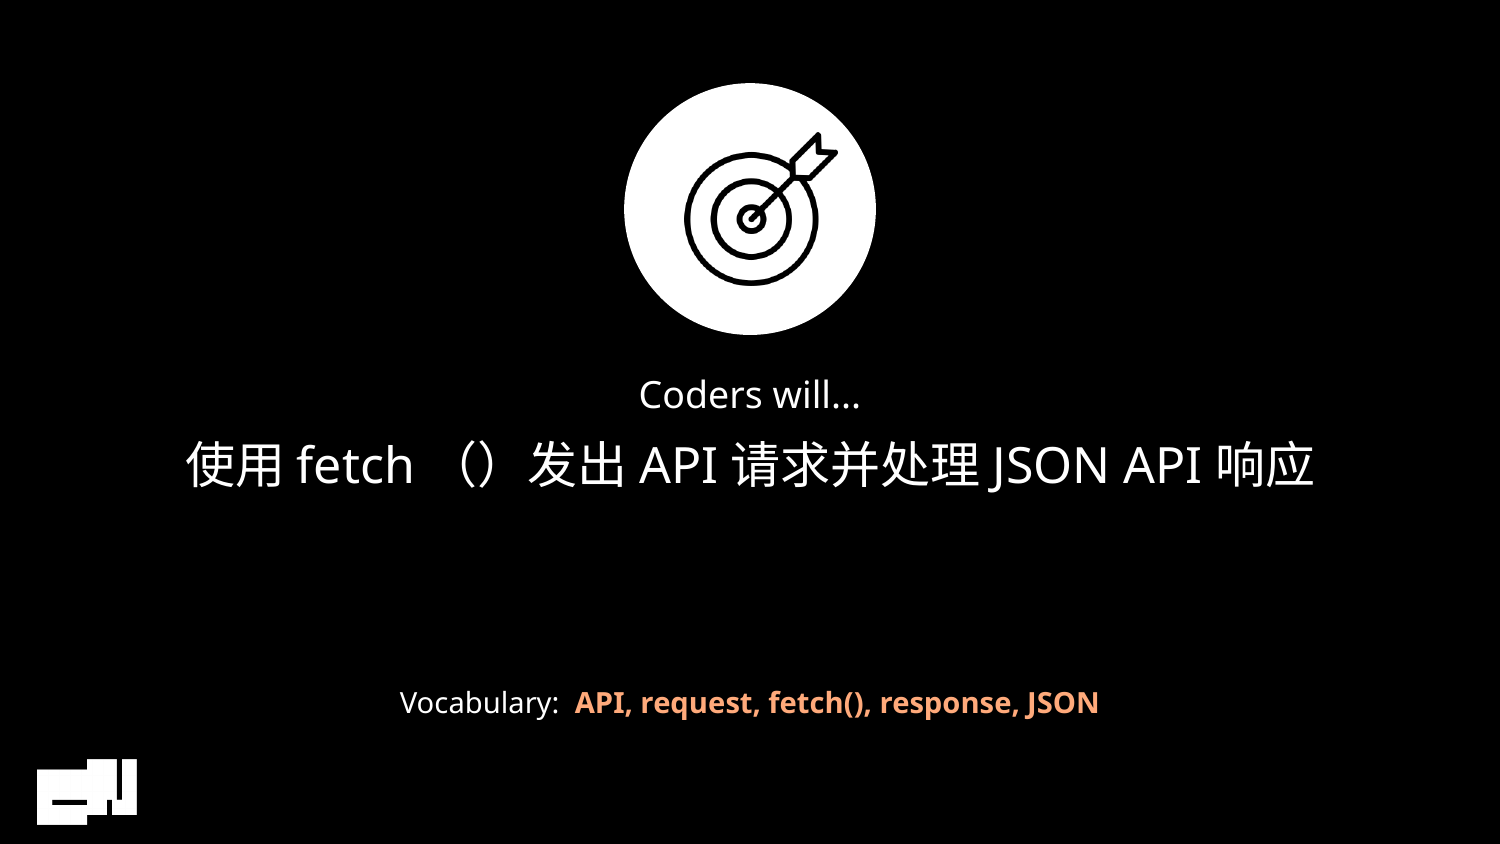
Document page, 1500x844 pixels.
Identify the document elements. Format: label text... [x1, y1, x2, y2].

picture [684, 132, 838, 286]
title 使用fetch（）发出API请求并处理JSON API响应 [137, 418, 1363, 587]
picture [37, 759, 137, 825]
subtitle Vocabulary: API, request, fetch(), response, JSON [341, 669, 1159, 735]
